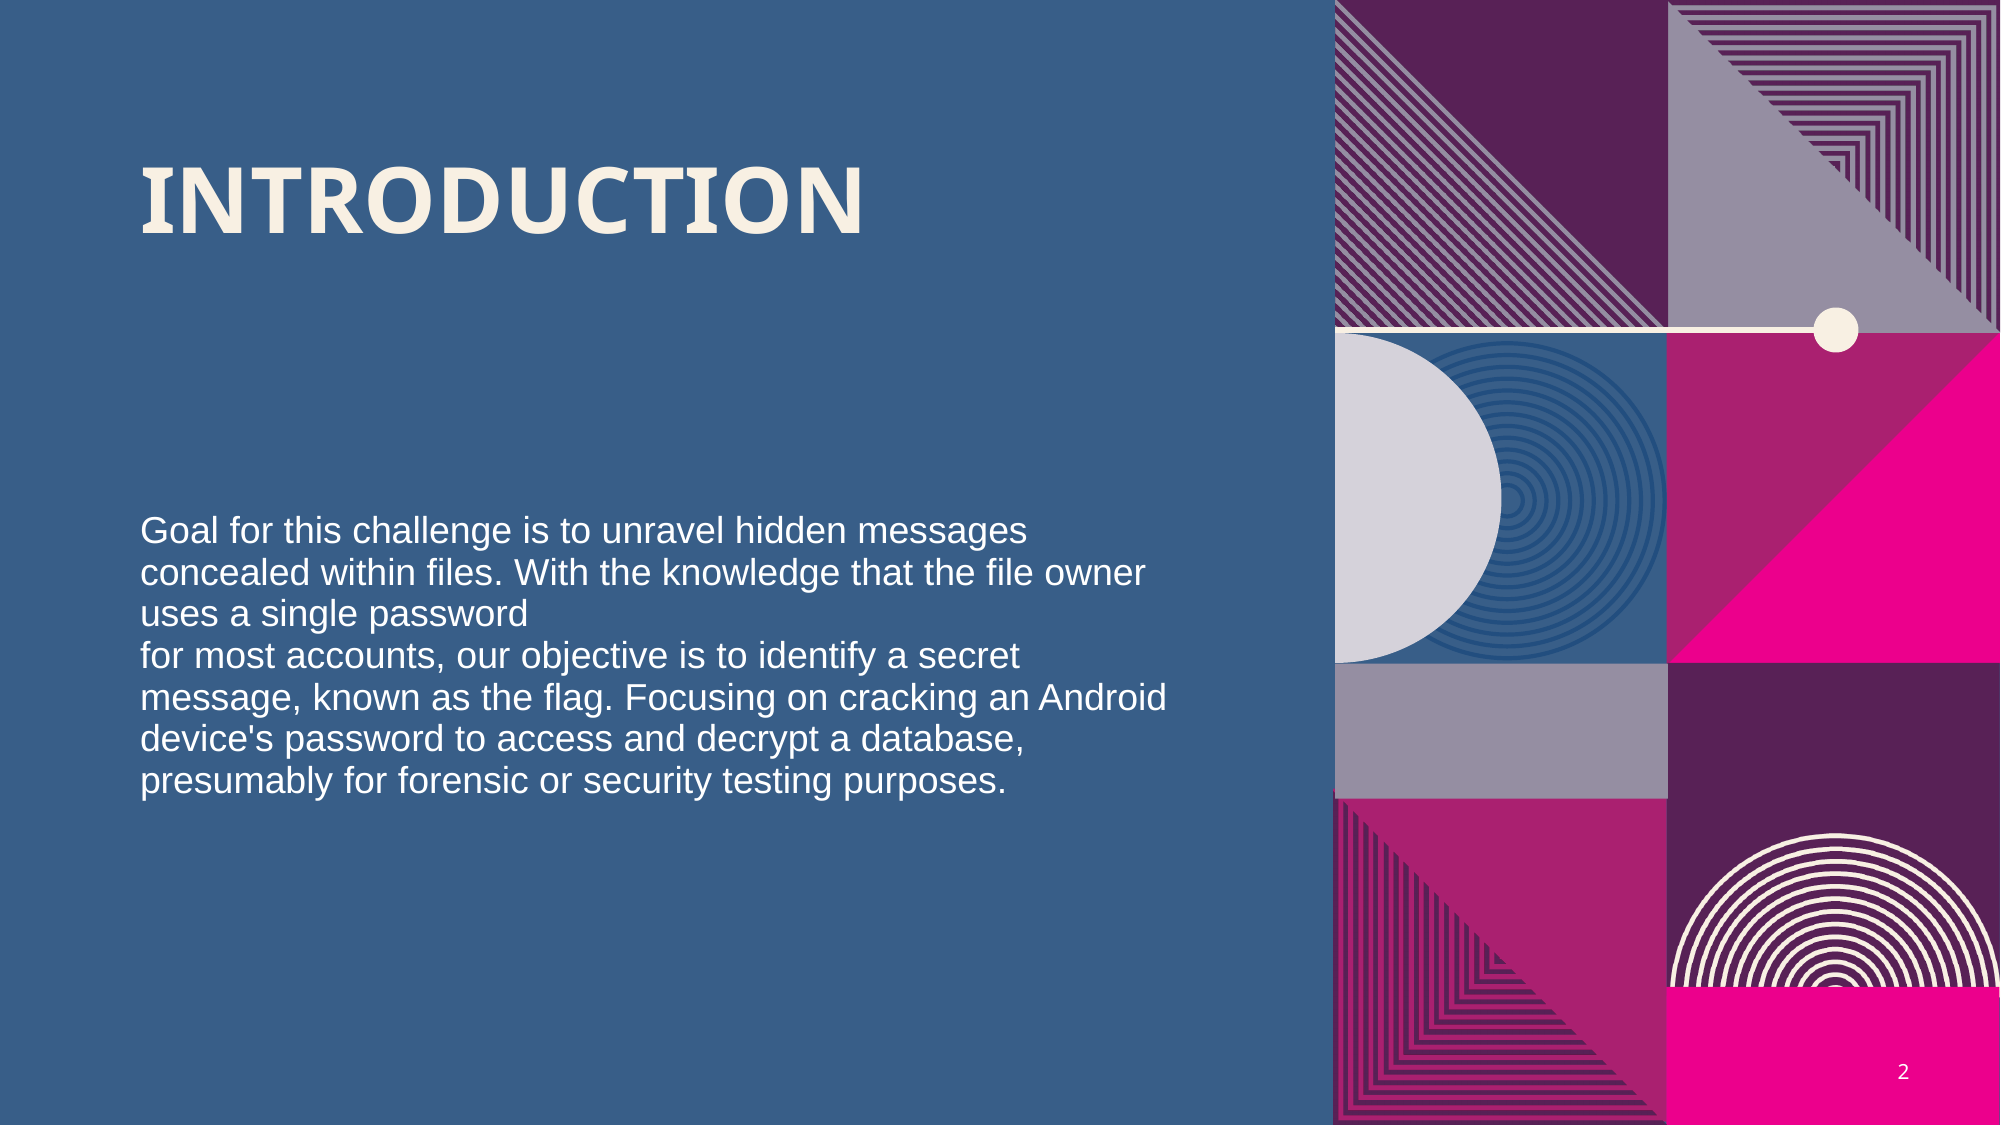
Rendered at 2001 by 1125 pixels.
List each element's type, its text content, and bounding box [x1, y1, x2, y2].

title Introduction [125, 146, 1206, 474]
picture [1335, 0, 2001, 333]
list Goal for this challenge is to unravel hidden messages concealed within files. With the knowledge that the file owner uses a single password for most accounts, our objective is to identify a secret message, known as the flag. Focusing on cracking an Android device's password to access and decrypt a database, presumably for forensic or security testing purposes. [125, 501, 1208, 1043]
picture [1333, 791, 1667, 1125]
slide_number 2 [1849, 1042, 1925, 1103]
picture [1669, 833, 2001, 998]
